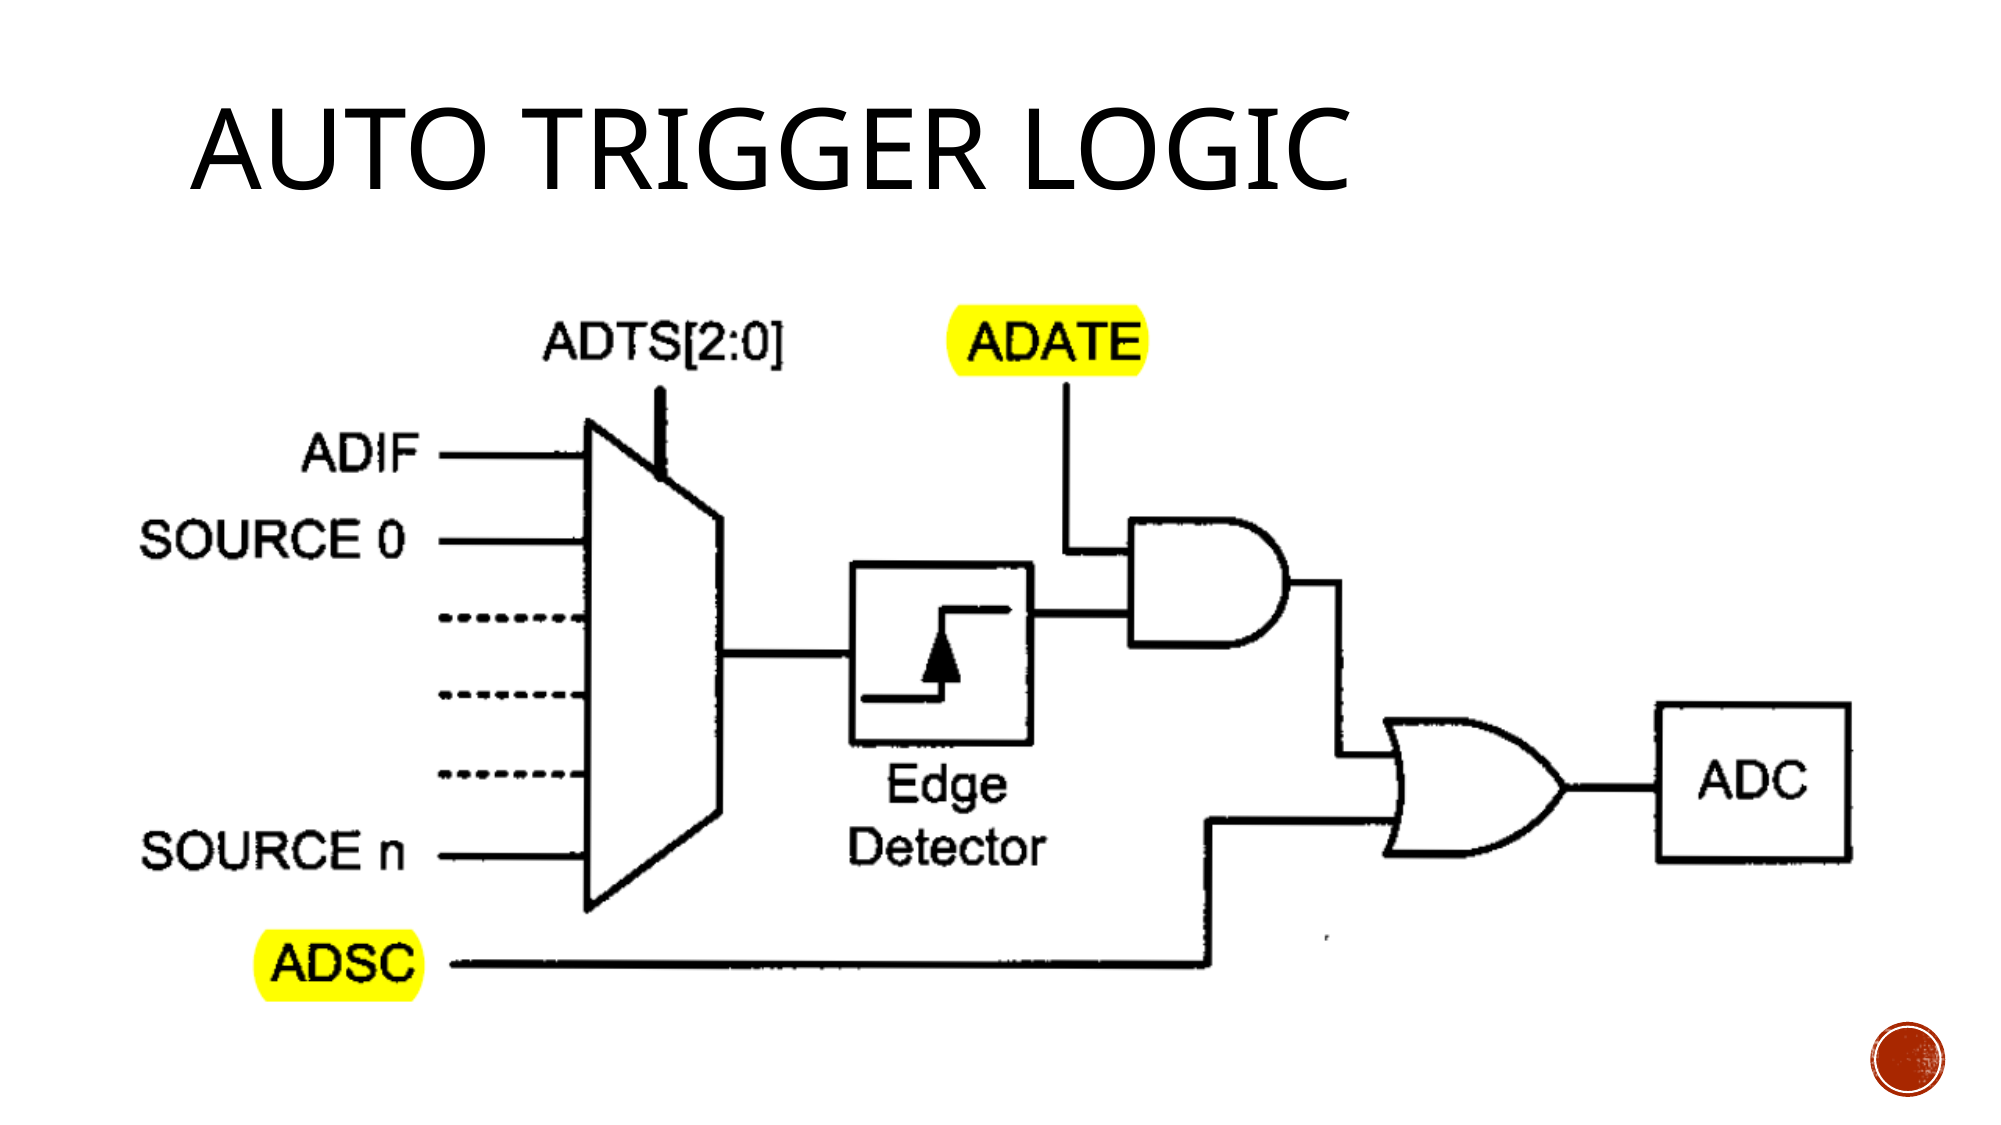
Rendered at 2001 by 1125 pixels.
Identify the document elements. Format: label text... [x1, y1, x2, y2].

picture [1870, 1021, 1946, 1097]
title AUTO TRIGGER LOGIC [175, 79, 1826, 228]
picture [111, 293, 1863, 1016]
